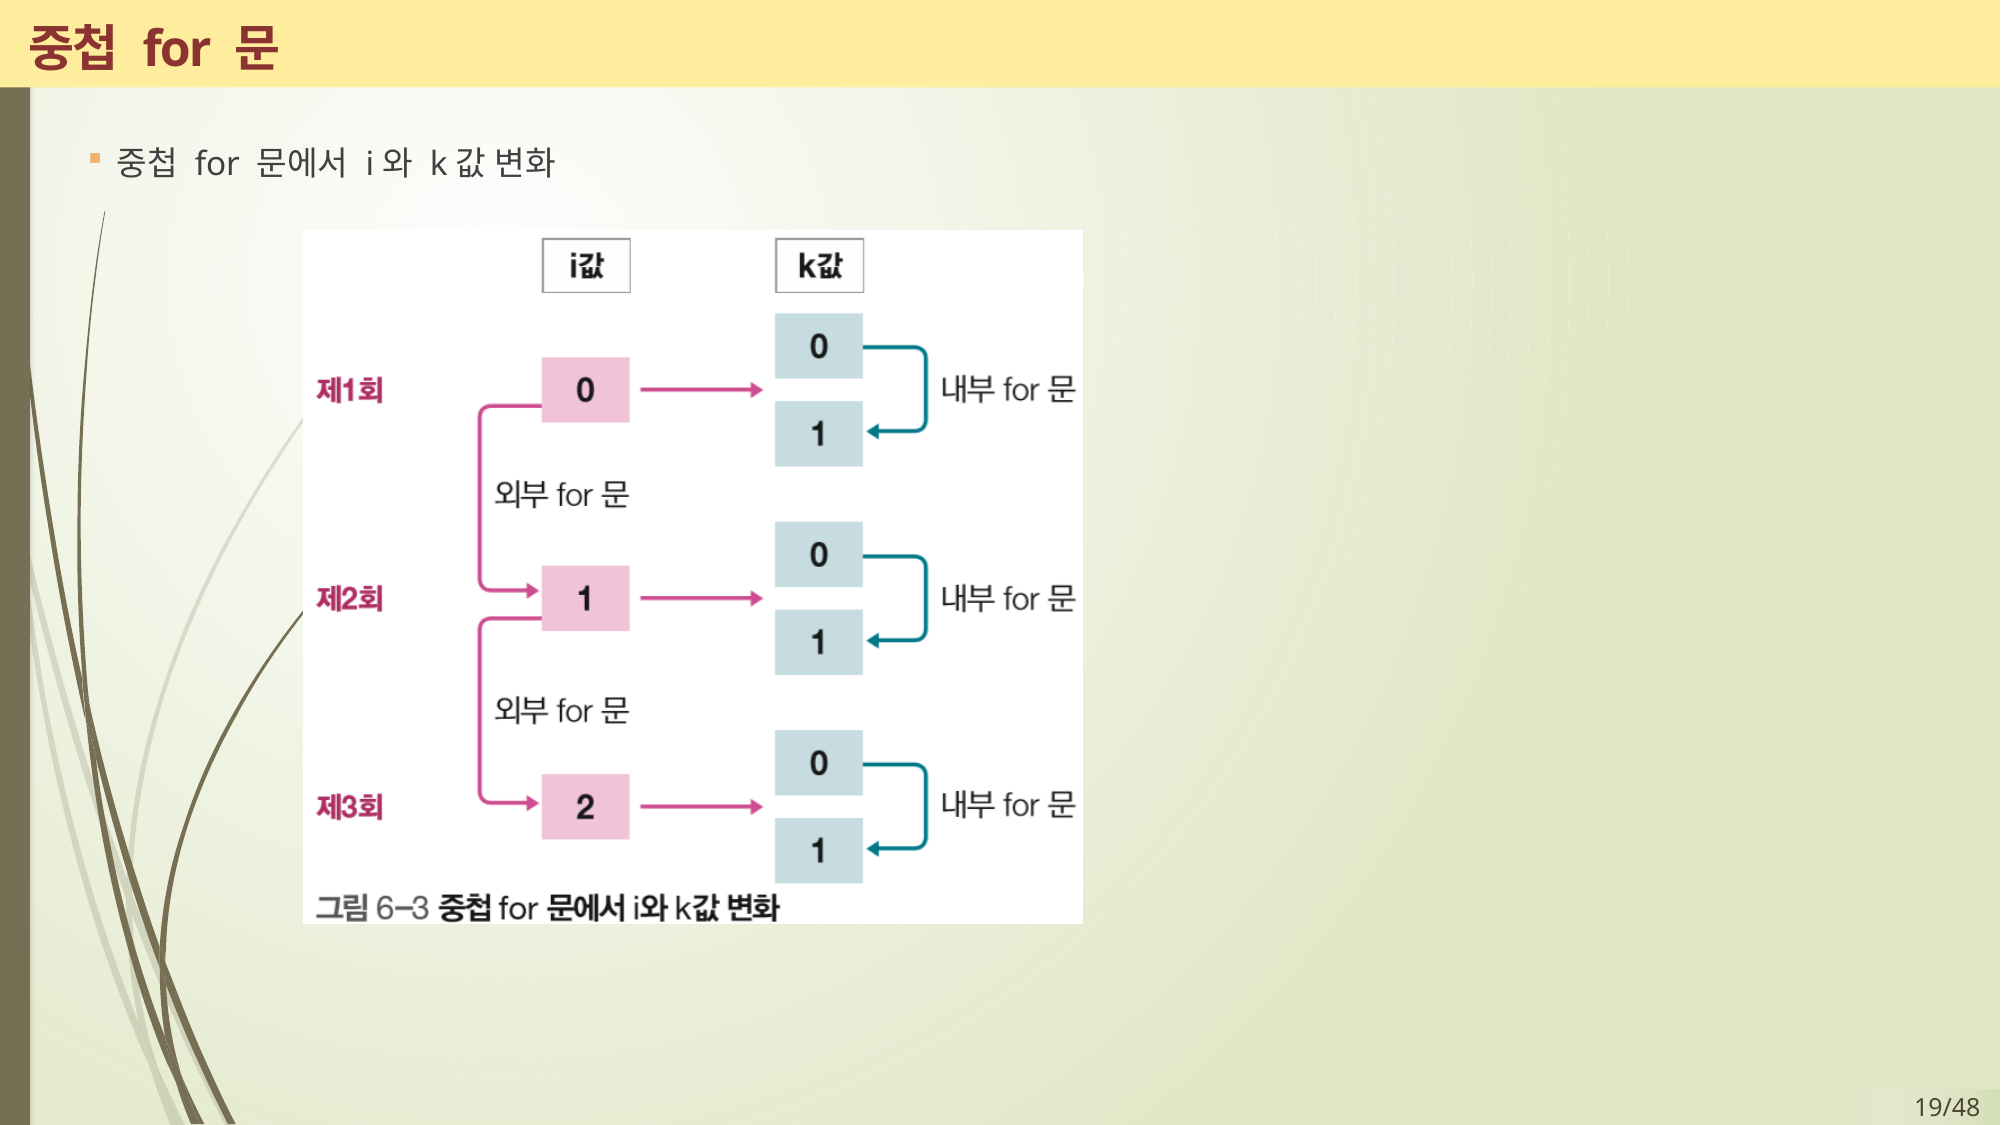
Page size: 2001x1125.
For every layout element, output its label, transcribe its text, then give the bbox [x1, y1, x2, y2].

list 중첩 for 문에서 i와 k값 변화 [13, 126, 1975, 1057]
title 중첩 for 문 [13, 8, 1717, 87]
picture [303, 229, 1083, 924]
